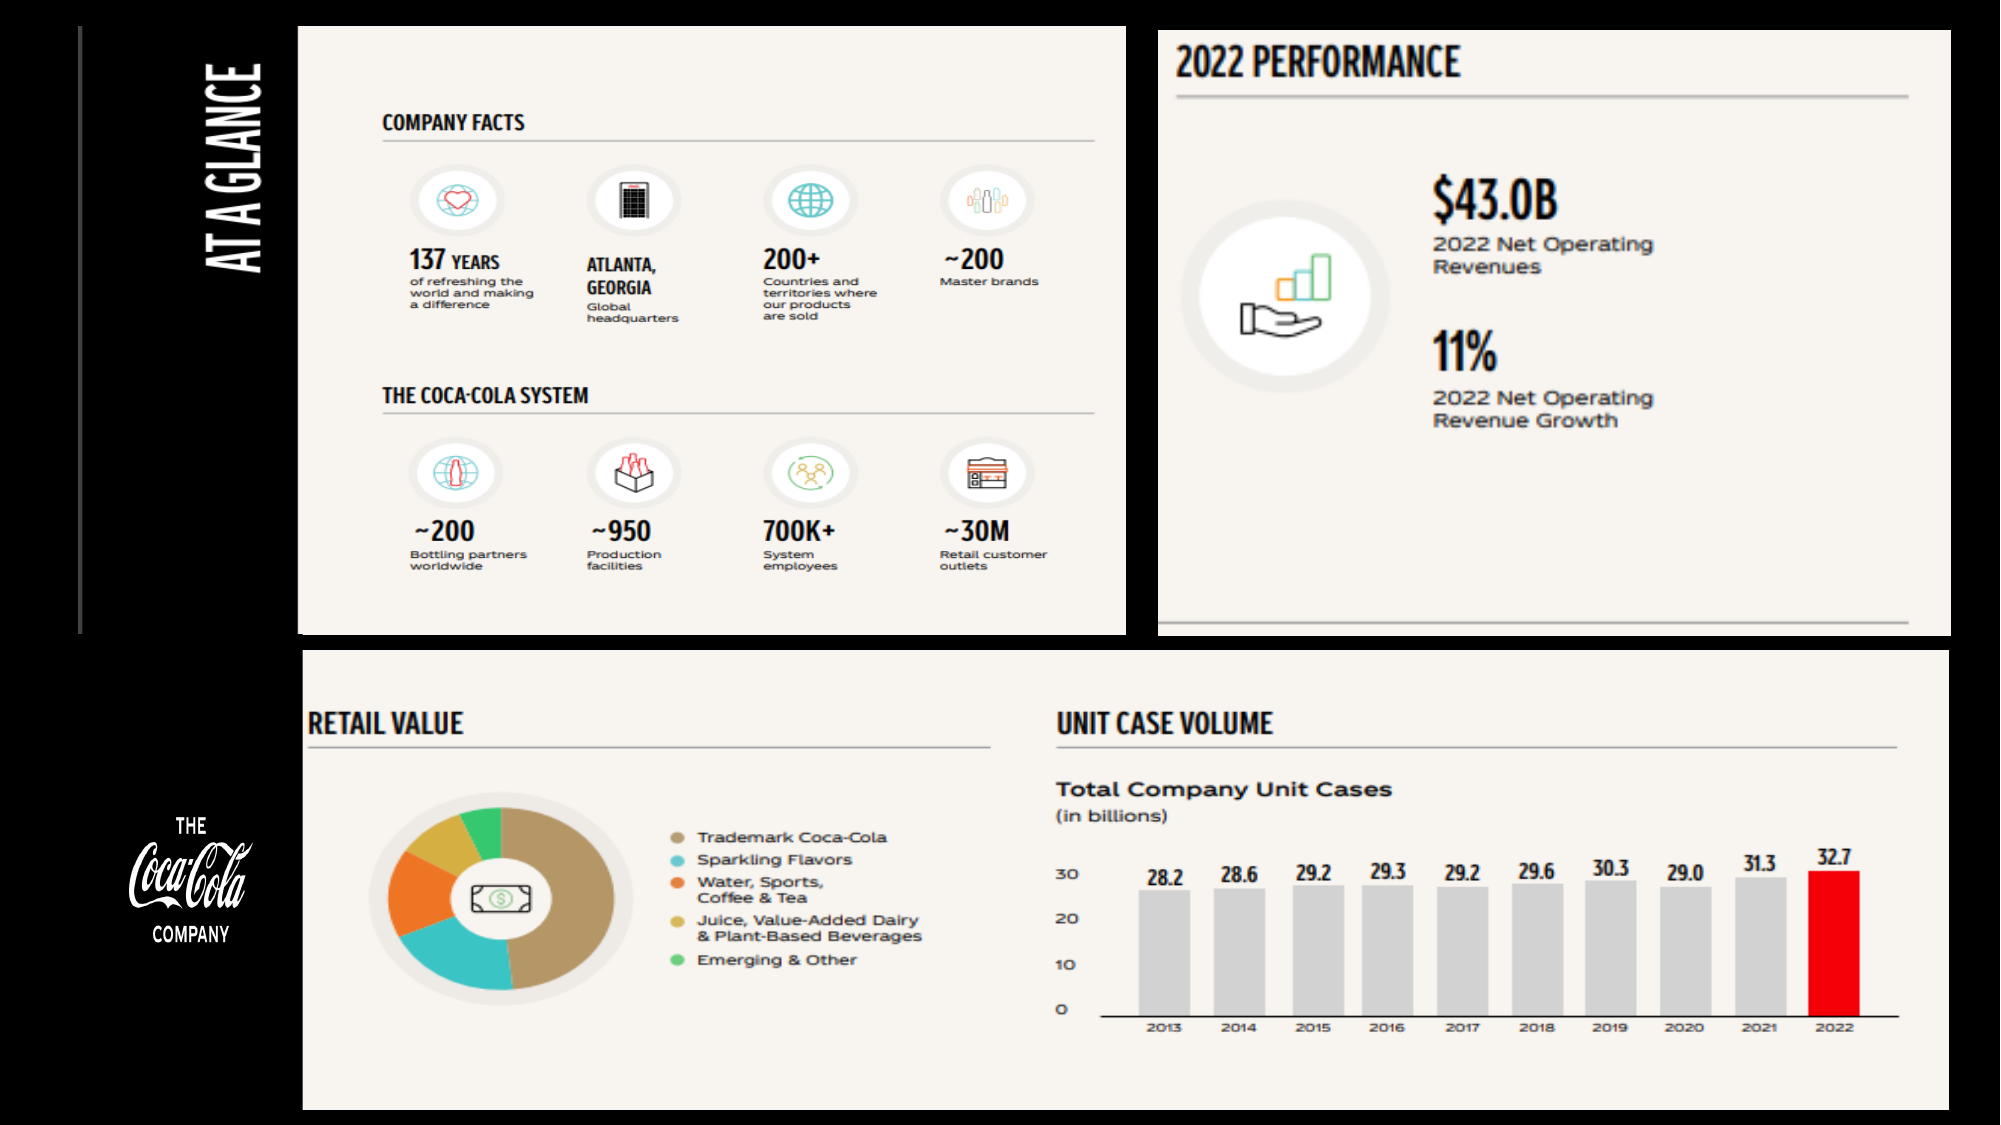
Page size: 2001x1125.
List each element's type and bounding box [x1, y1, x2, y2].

picture [78, 634, 303, 1110]
text_box [78, 26, 1951, 1110]
